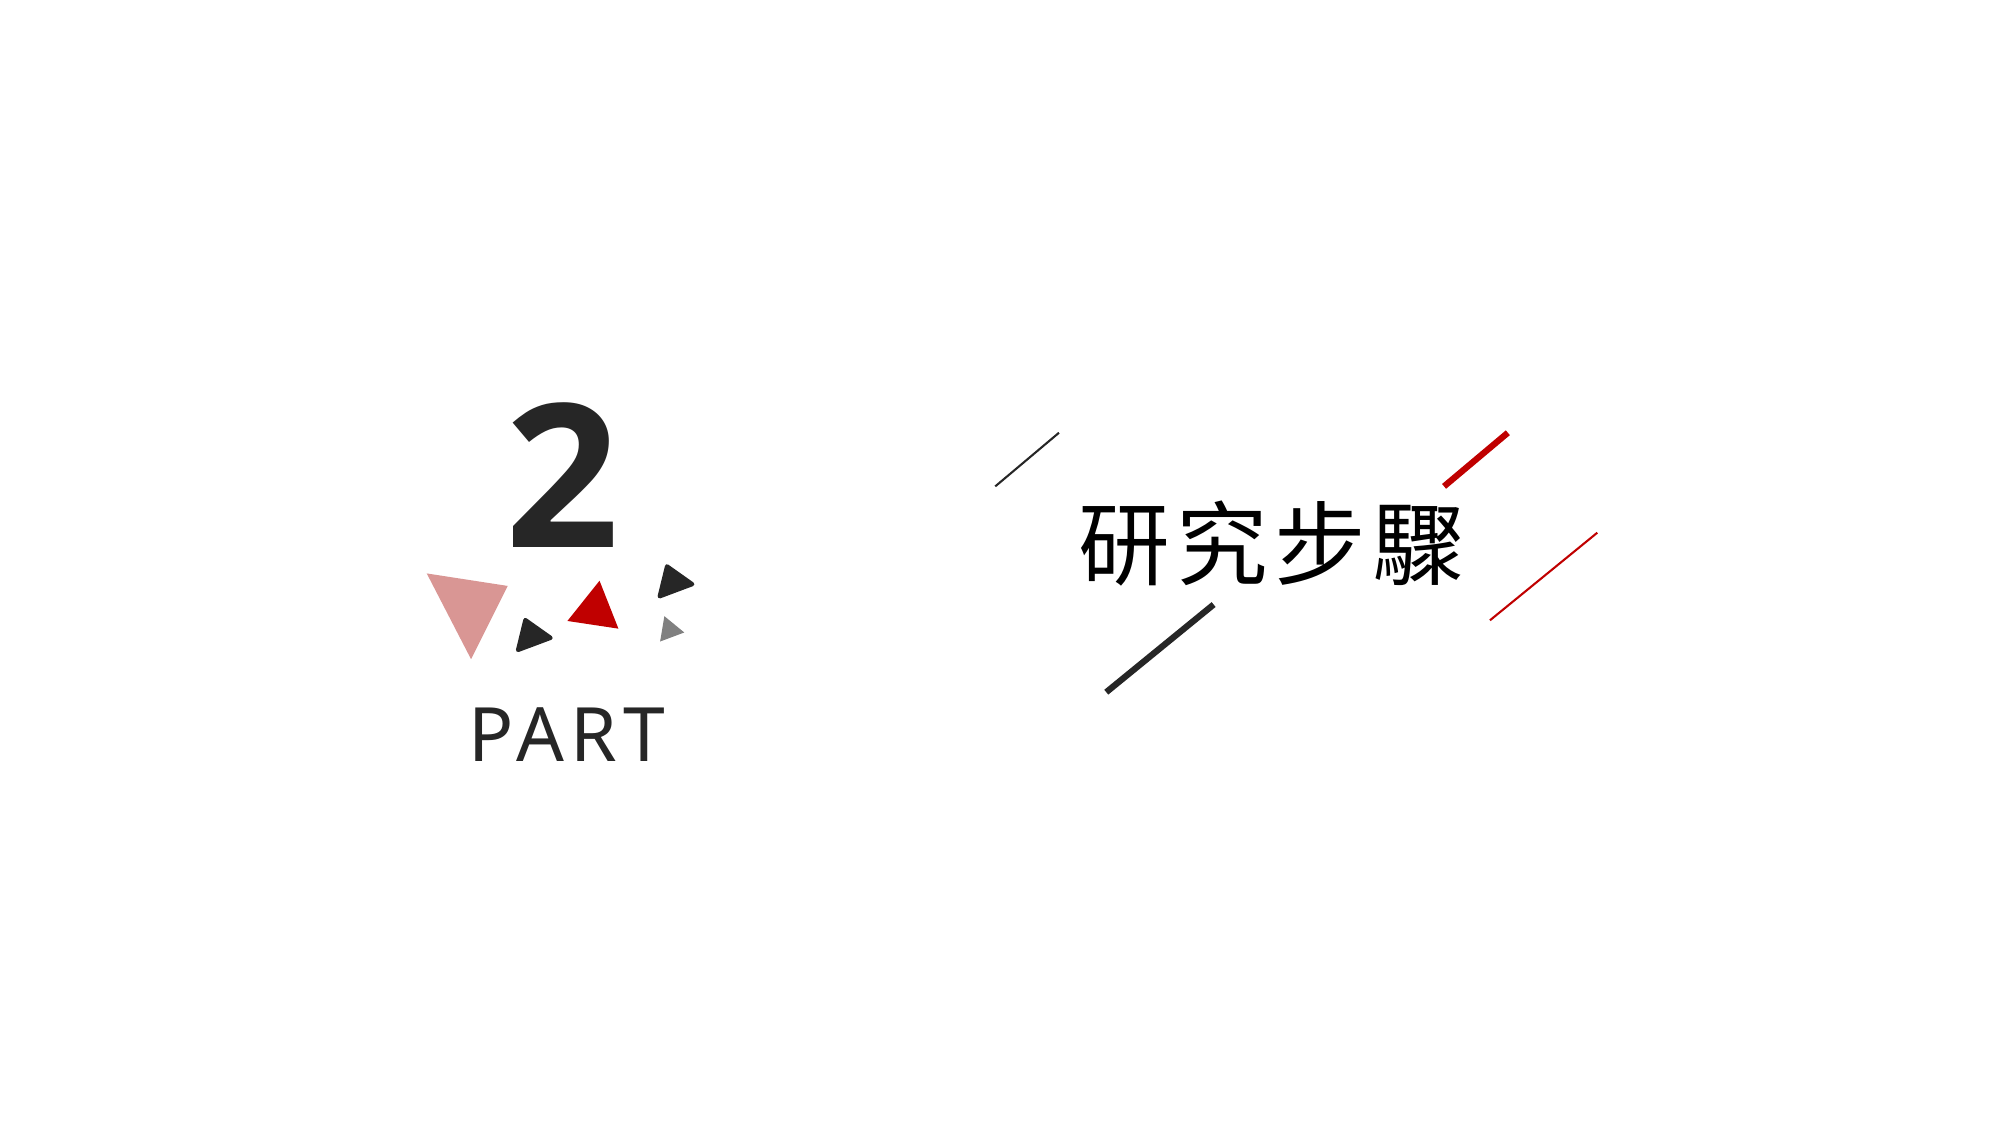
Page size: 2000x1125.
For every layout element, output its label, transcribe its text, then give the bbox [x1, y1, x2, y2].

text_box 研究步驟 [1064, 479, 1480, 605]
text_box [1489, 532, 1598, 621]
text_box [994, 432, 1060, 487]
text_box 2 [490, 340, 635, 595]
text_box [1443, 432, 1509, 487]
text_box [565, 595, 621, 631]
text_box [515, 618, 553, 652]
text_box PART [454, 678, 681, 784]
text_box [424, 571, 506, 662]
text_box [658, 614, 687, 644]
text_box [1105, 604, 1214, 693]
text_box [657, 564, 695, 599]
